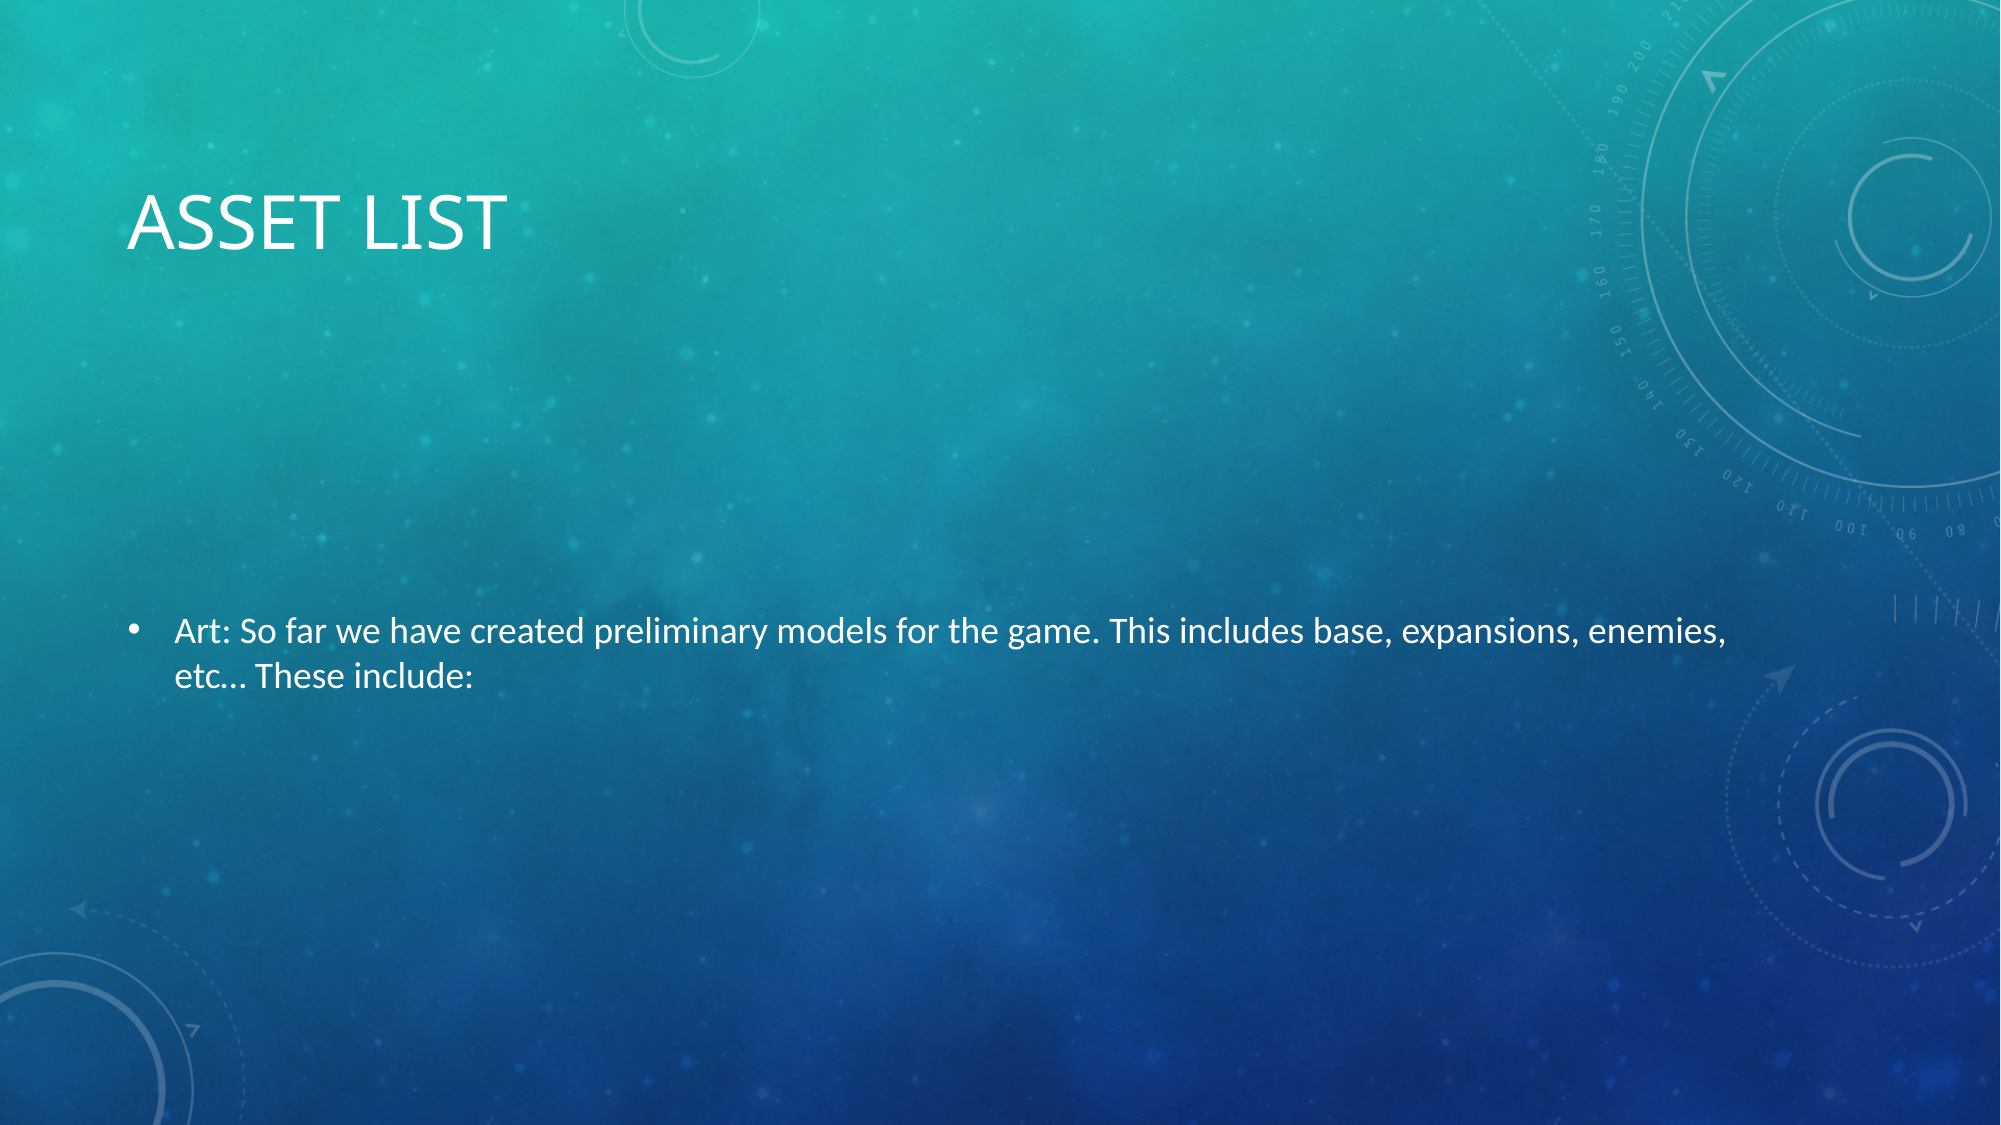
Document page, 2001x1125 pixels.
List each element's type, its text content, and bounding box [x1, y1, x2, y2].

picture [0, 0, 2001, 1125]
title Asset list [112, 99, 1775, 339]
list Art: So far we have created preliminary models for the game. This includes base, expansions, enemies, etc… These include: [112, 351, 1775, 950]
